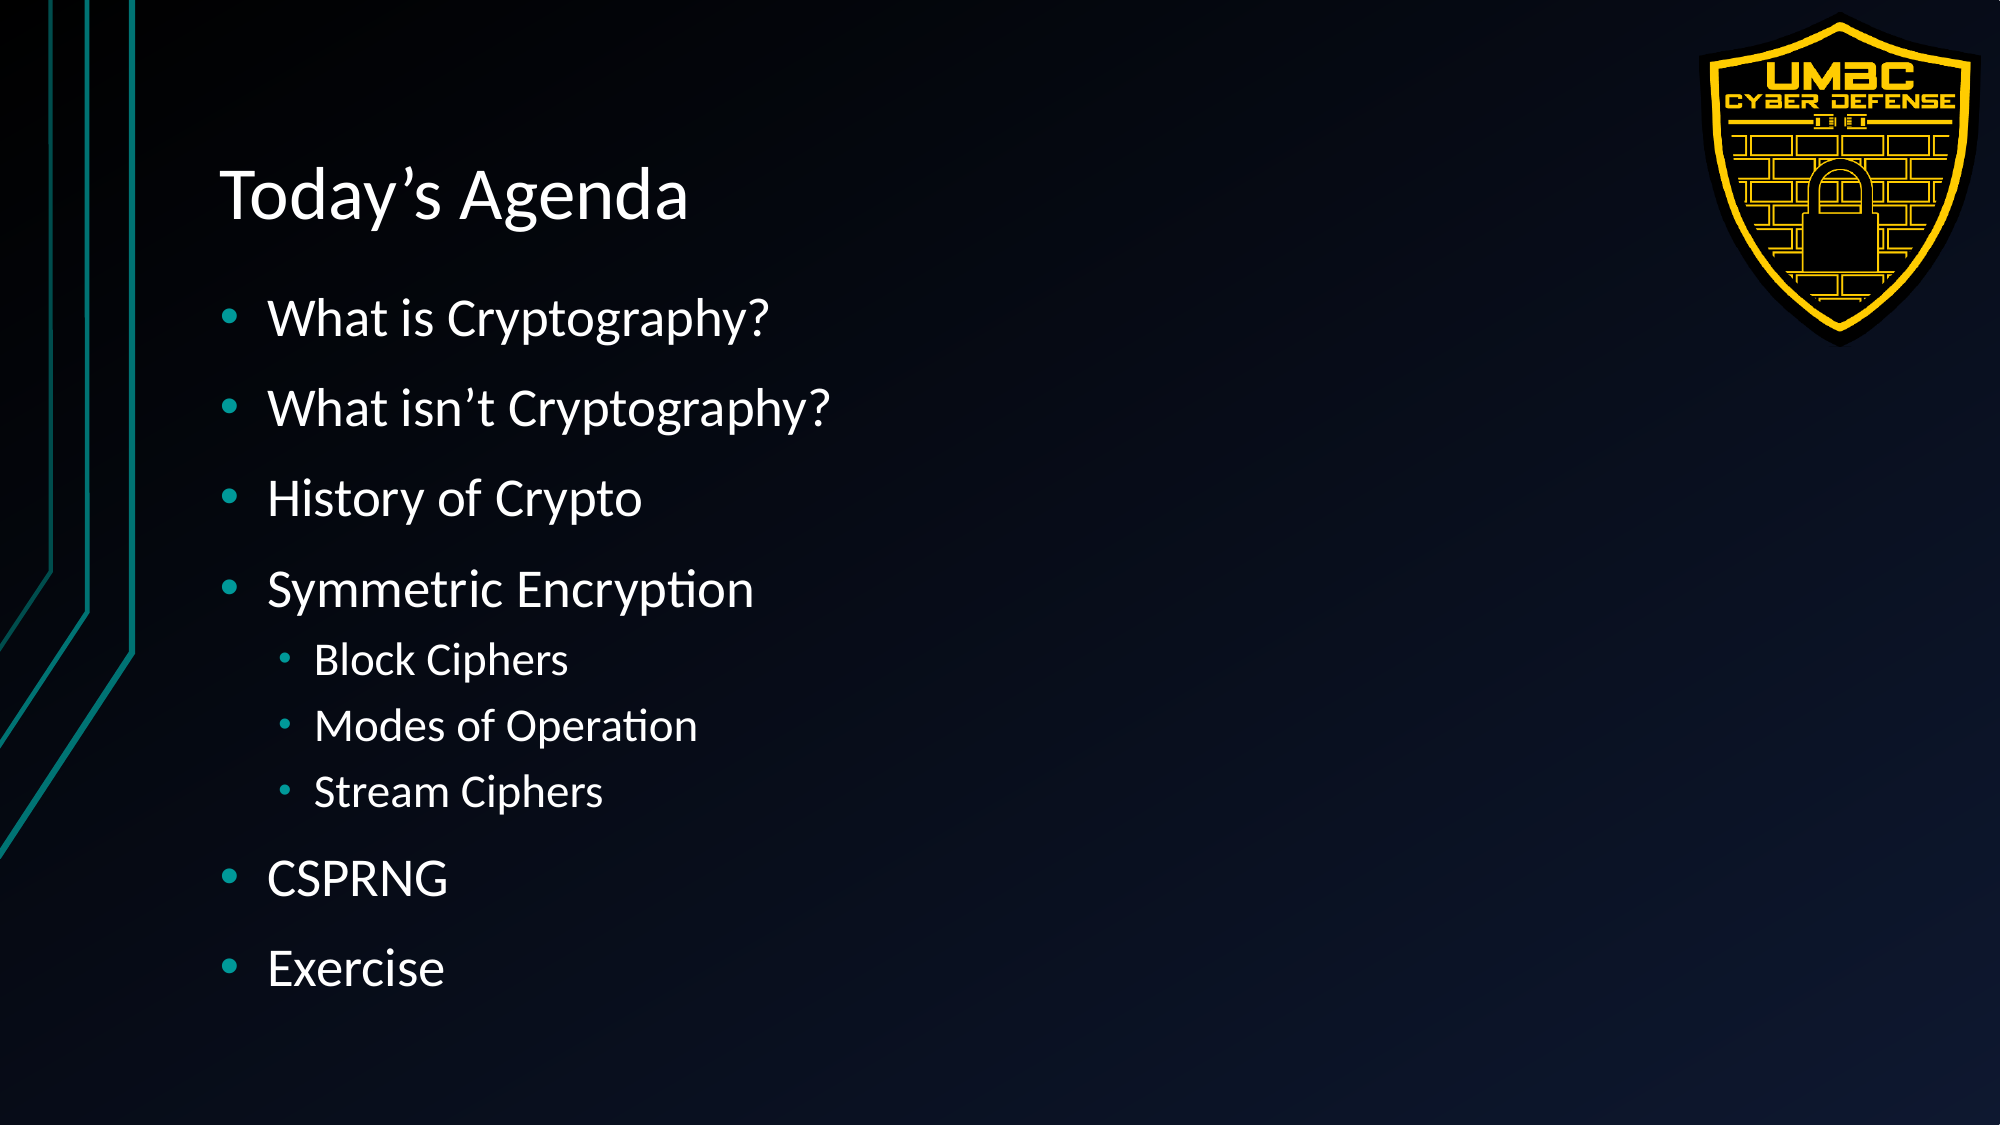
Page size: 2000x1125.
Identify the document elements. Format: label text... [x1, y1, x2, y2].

list What is Cryptography? What isn’t Cryptography? History of Crypto Symmetric Encryption Block Ciphers Modes of Operation Stream Ciphers CSPRNG Exercise [199, 279, 1900, 1012]
title Today’s Agenda [199, 45, 1696, 246]
picture [1699, 12, 1981, 347]
